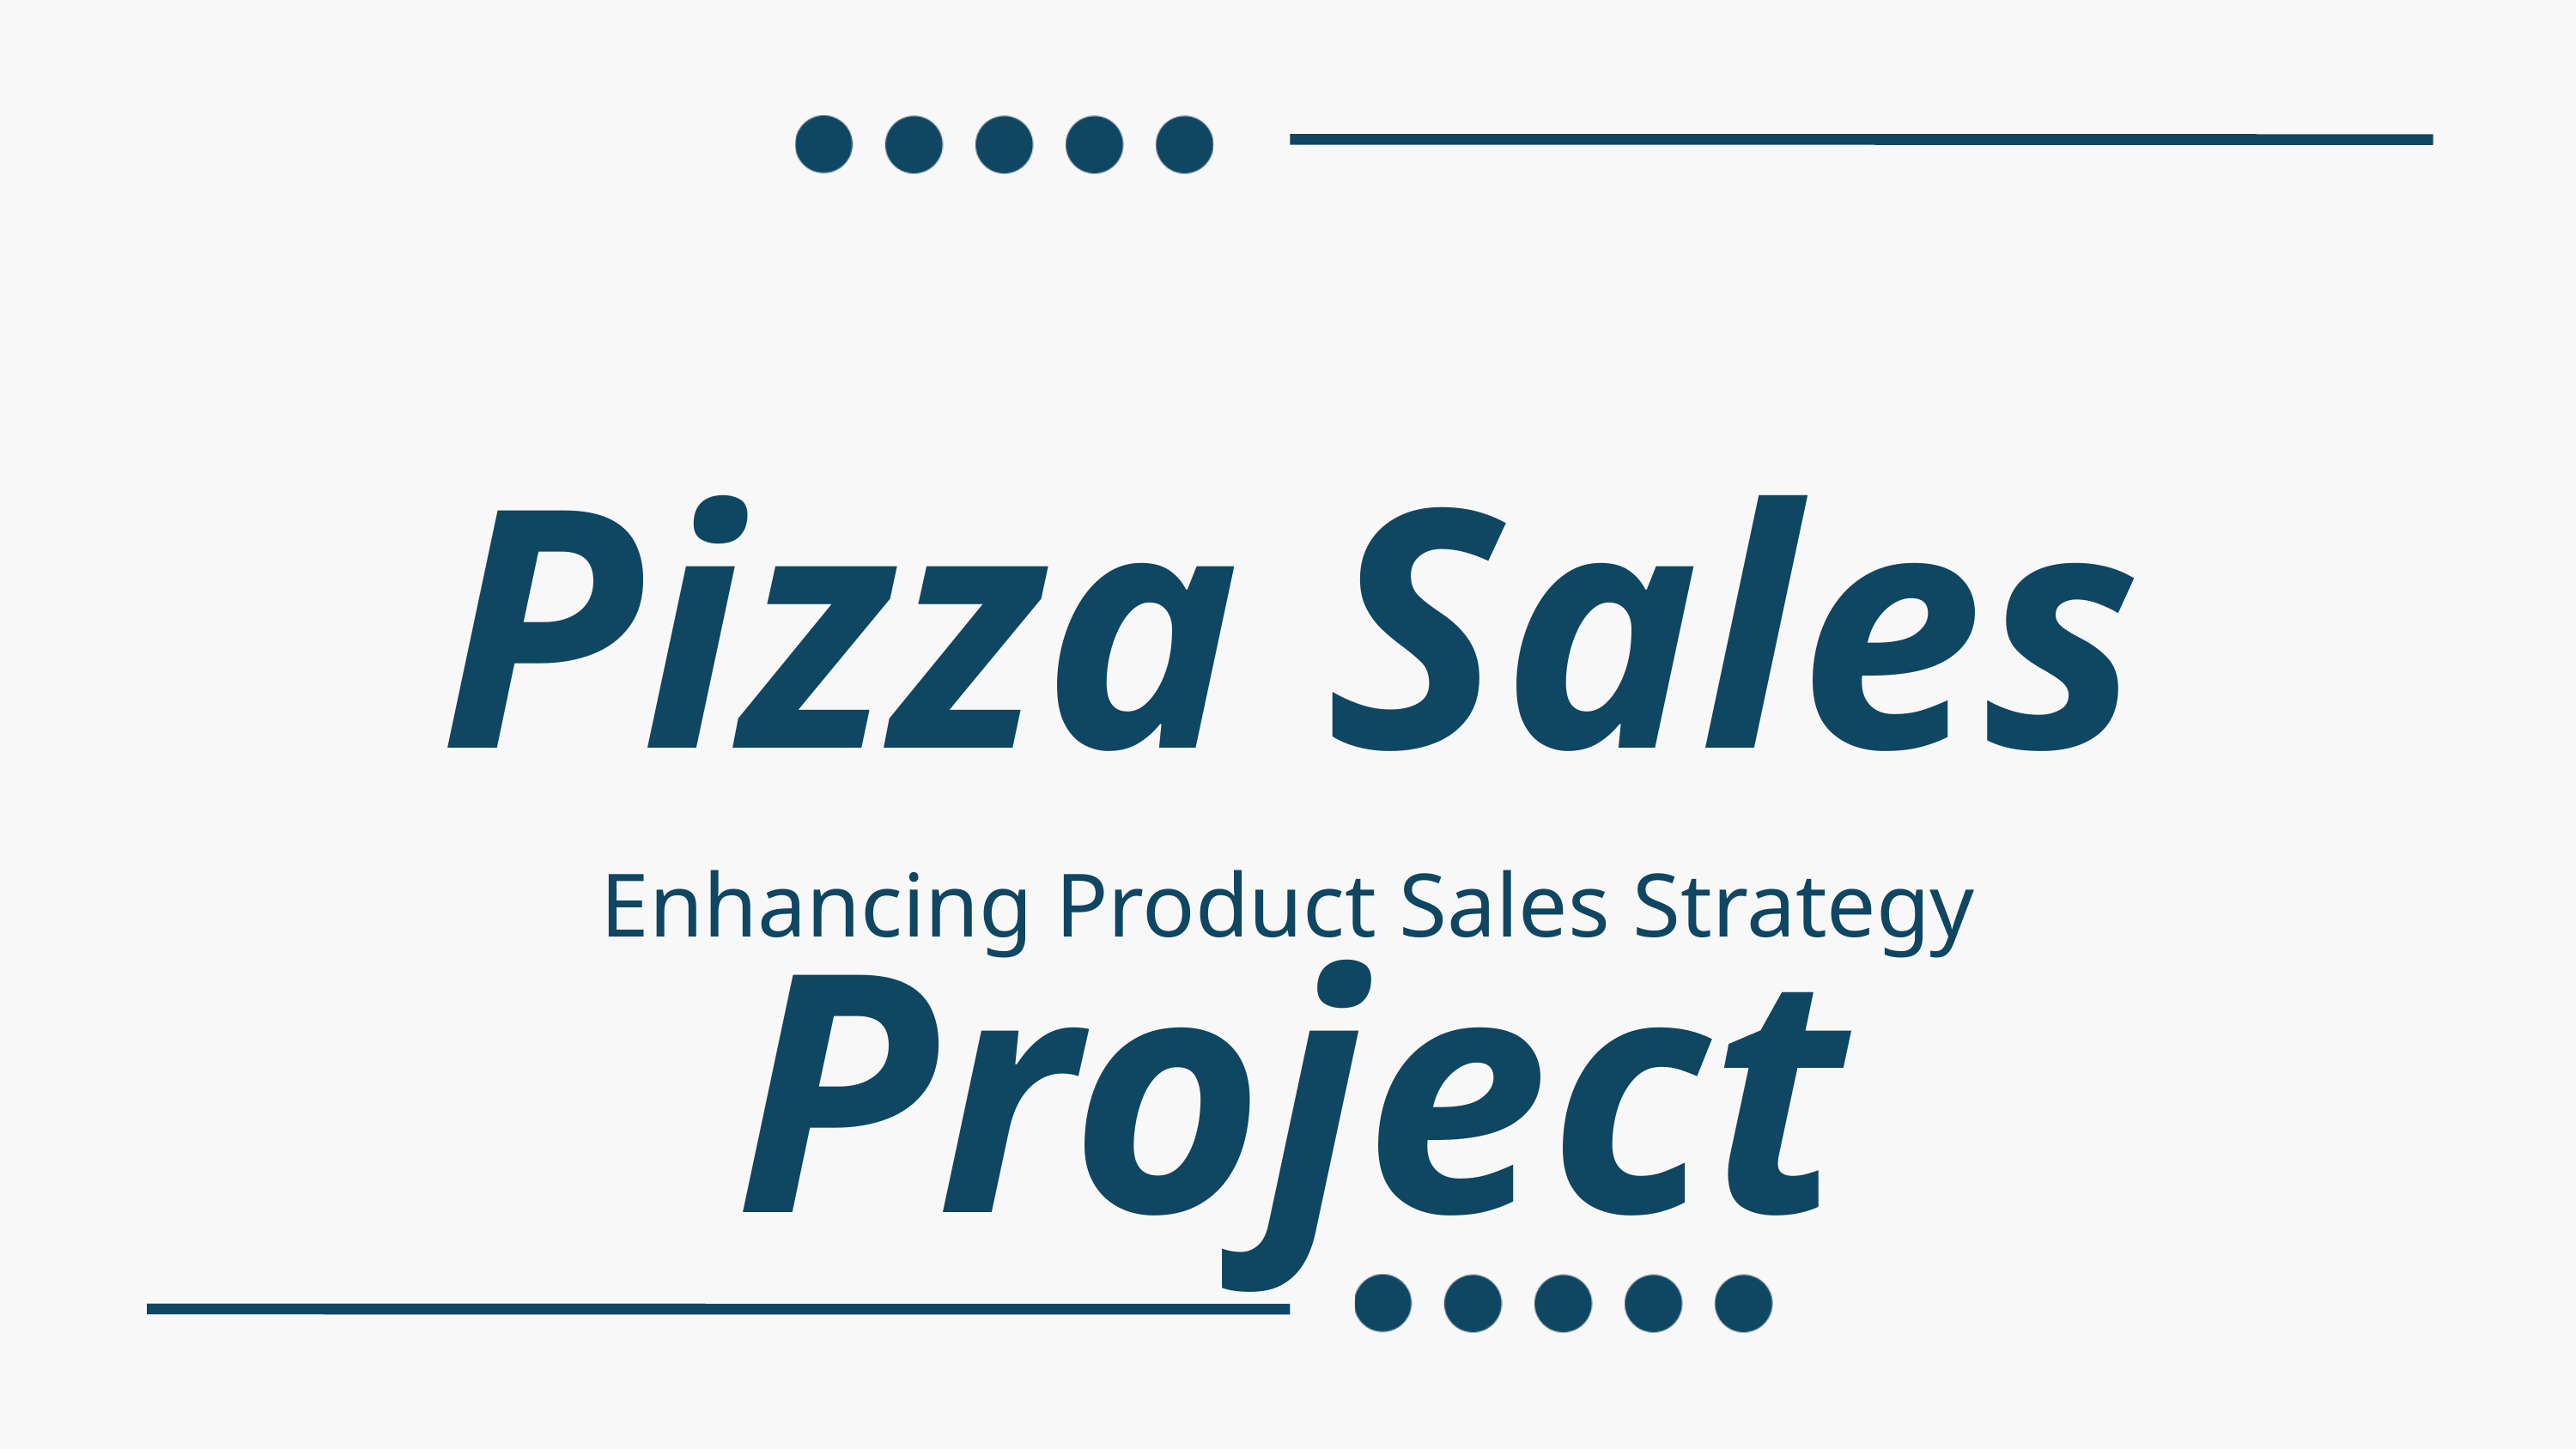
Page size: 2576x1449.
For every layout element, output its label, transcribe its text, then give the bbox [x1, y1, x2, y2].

text_box [795, 113, 1214, 176]
text_box Enhancing Product Sales Strategy [386, 832, 2190, 955]
text_box [1354, 1272, 1773, 1335]
text_box Pizza Sales Project [147, 349, 2433, 1280]
